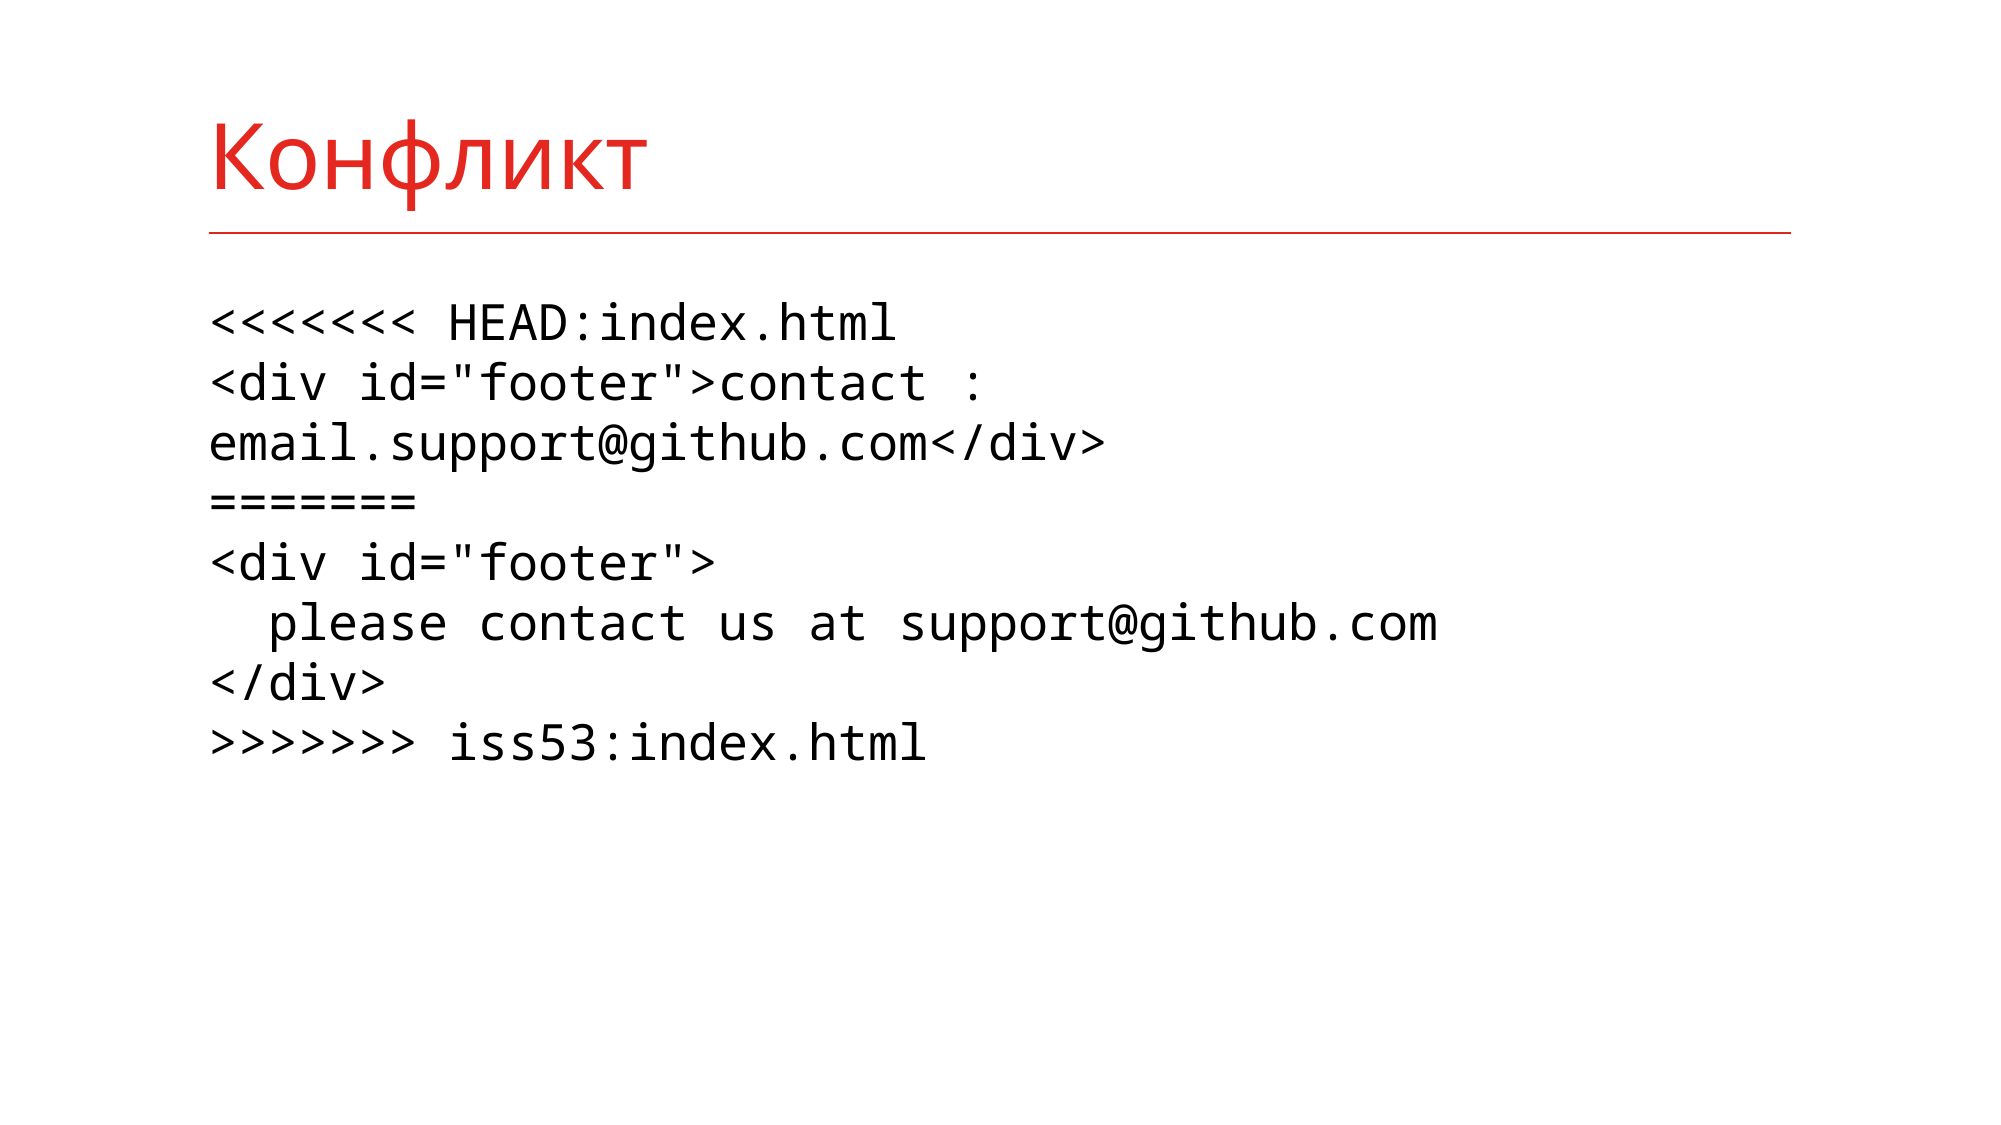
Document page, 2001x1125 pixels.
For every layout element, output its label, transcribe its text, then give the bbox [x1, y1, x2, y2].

title Конфликт [208, 54, 1792, 232]
list <<<<<<< HEAD:index.html <div id="footer">contact : email.support@github.com</div> ======= <div id="footer"> please contact us at support@github.com </div> >>>>>>> iss53:index.html [208, 290, 1792, 1071]
